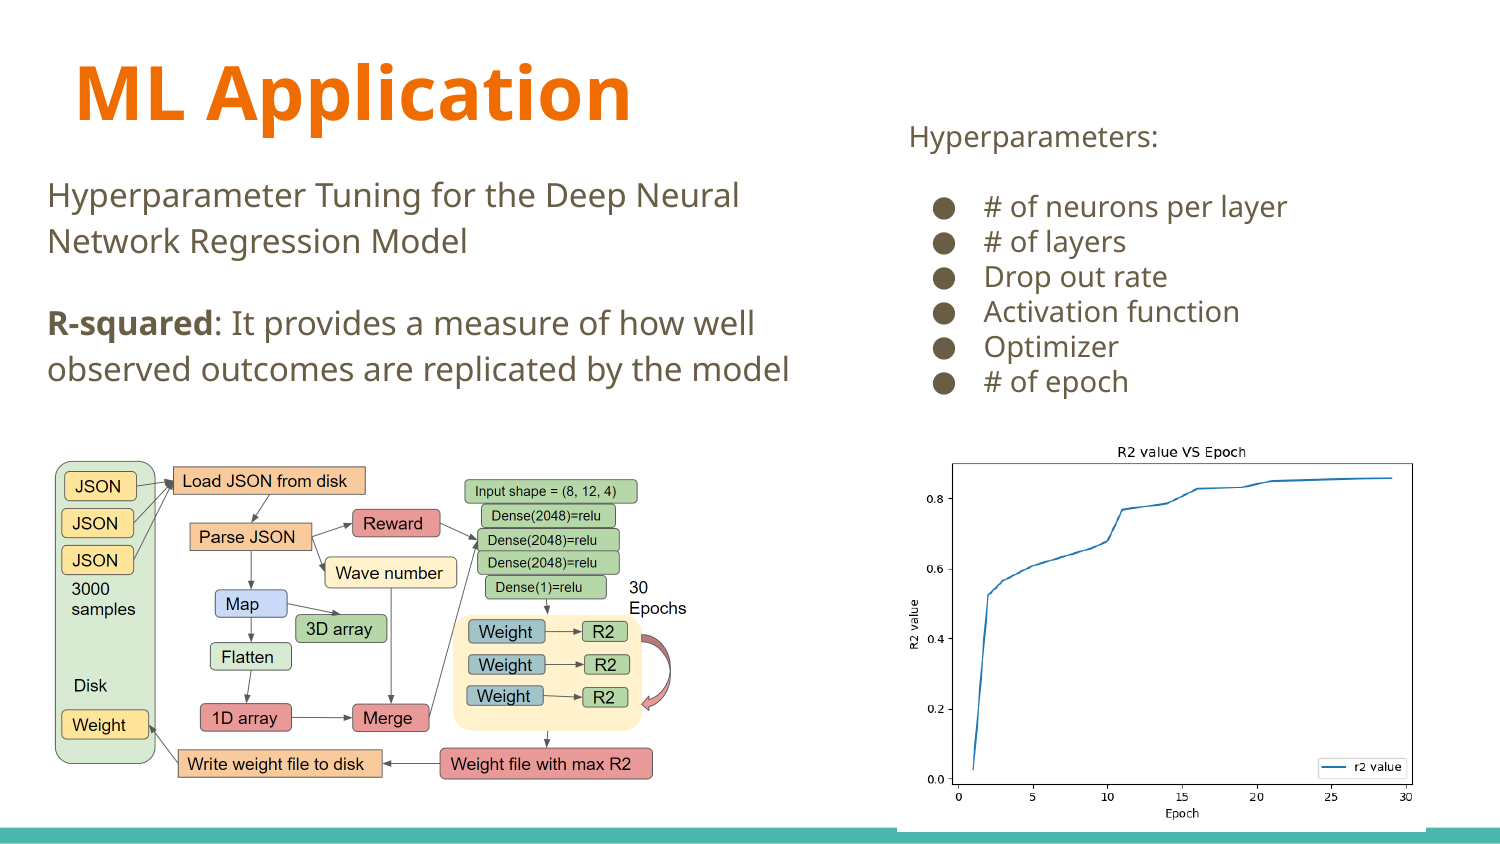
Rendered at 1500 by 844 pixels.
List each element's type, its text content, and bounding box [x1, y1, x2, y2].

picture [51, 456, 695, 796]
picture [897, 434, 1426, 832]
title ML Application [58, 30, 1457, 147]
list R-squared: It provides a measure of how well observed outcomes are replicated by the model [0, 280, 824, 446]
list Hyperparameter Tuning for the Deep Neural Network Regression Model [0, 153, 824, 280]
text_box Hyperparameters: # of neurons per layer # of layers Drop out rate Activation function Optimizer # of epoch [893, 103, 1422, 436]
